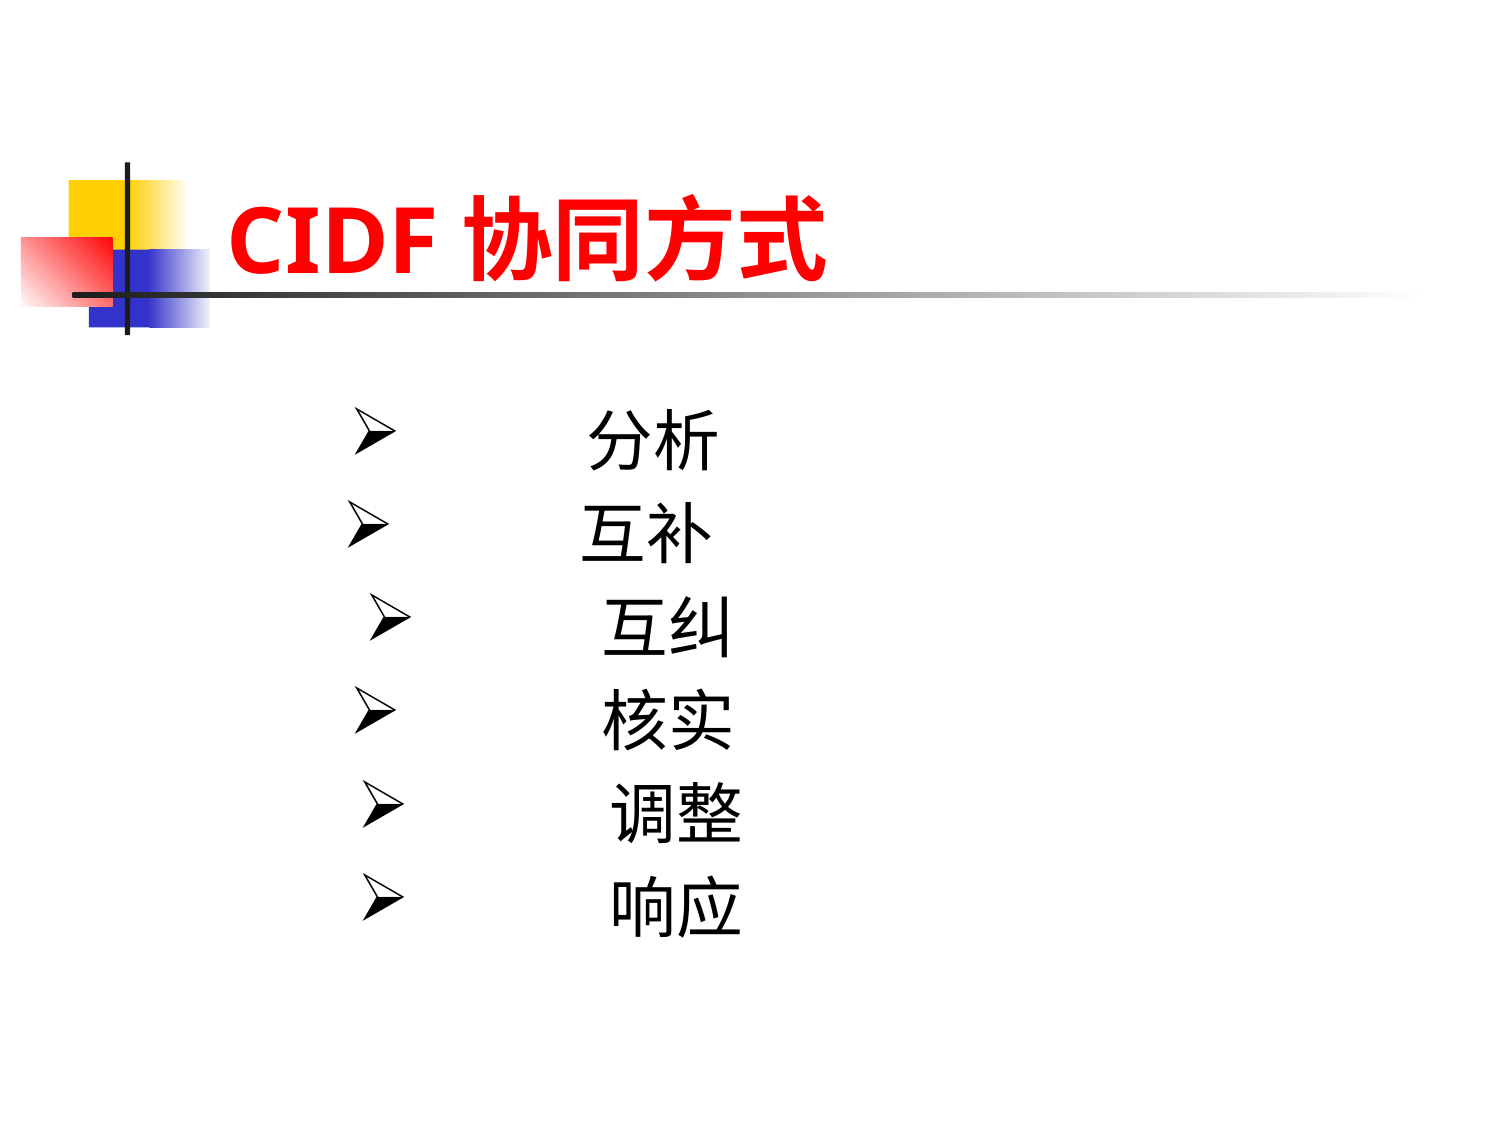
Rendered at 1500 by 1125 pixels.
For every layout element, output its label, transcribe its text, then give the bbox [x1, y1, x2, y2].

text_box CIDF协同方式 分析 互补 互纠 核实 调整 响应 [150, 174, 950, 1038]
